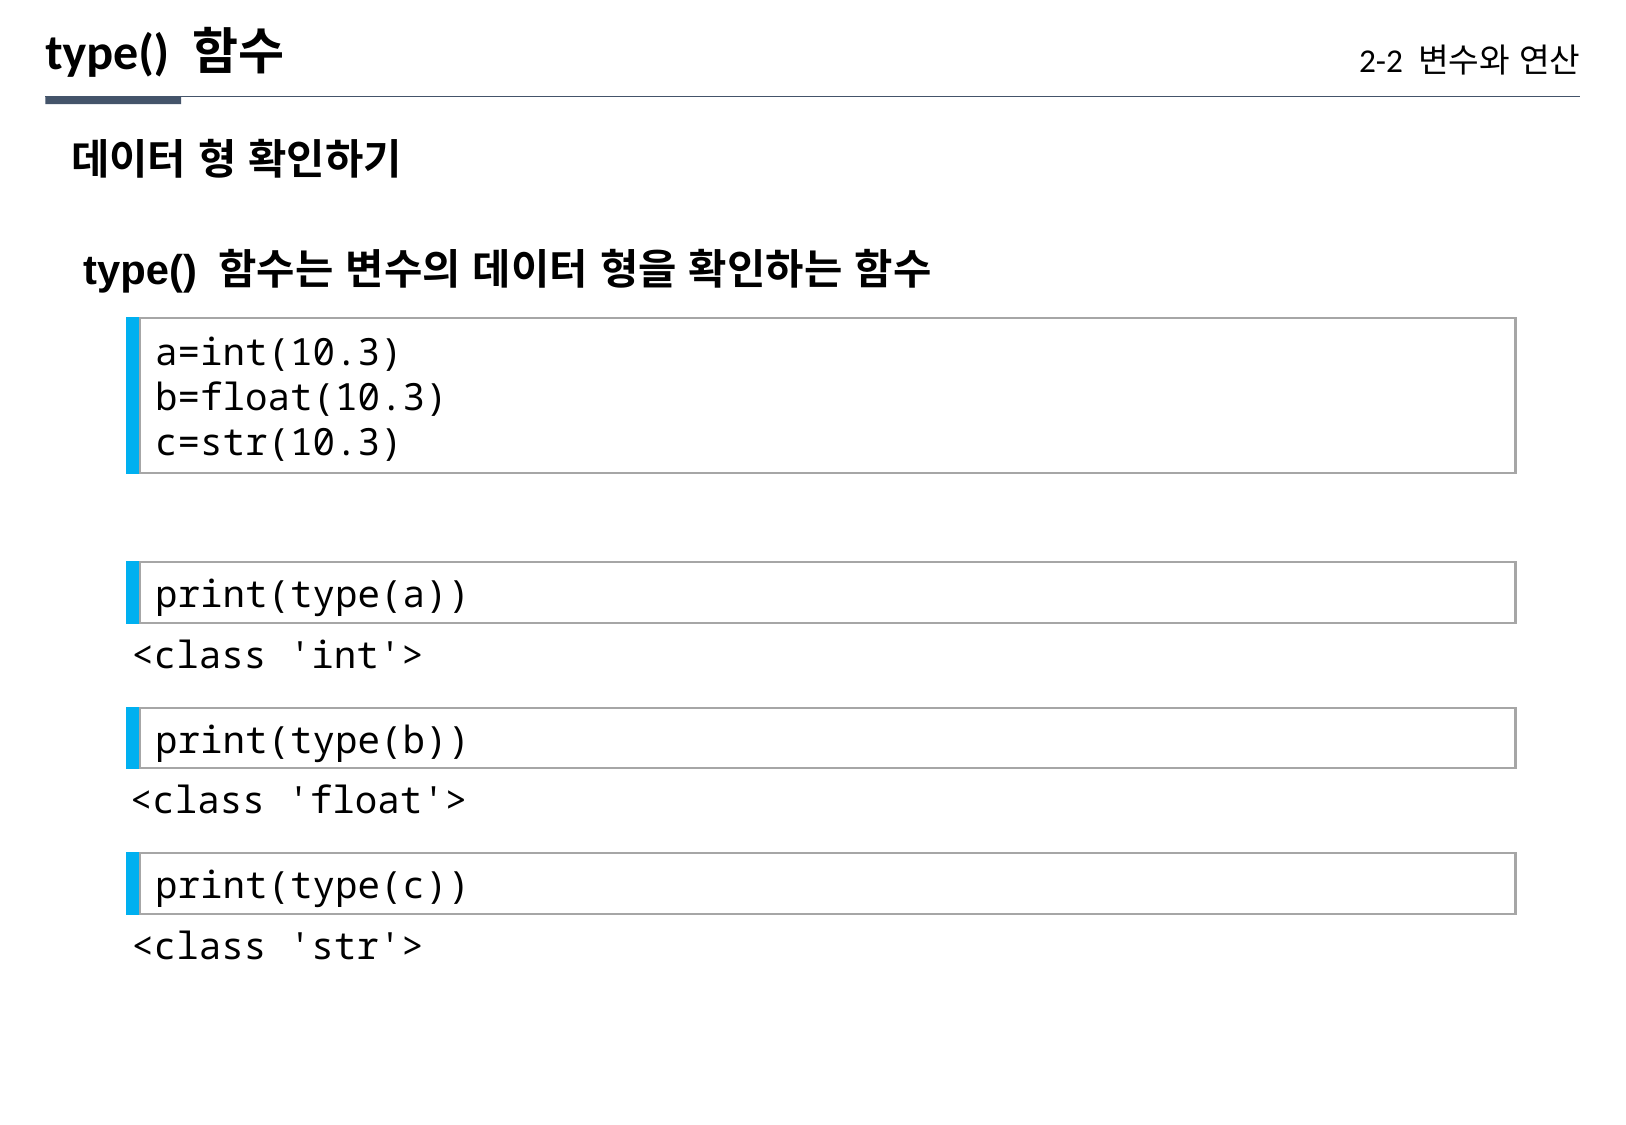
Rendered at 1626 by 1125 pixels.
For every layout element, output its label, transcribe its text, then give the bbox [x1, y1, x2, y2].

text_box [127, 853, 1516, 914]
text_box type() 함수는 변수의 데이터 형을 확인하는 함수 [68, 235, 1262, 300]
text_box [127, 707, 1516, 769]
text_box <class 'str'> [116, 914, 439, 975]
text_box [127, 562, 1516, 624]
list 2-2 변수와 연산 [1038, 43, 1581, 81]
list type() 함수 [45, 26, 965, 82]
text_box 데이터 형 확인하기 [56, 125, 990, 191]
text_box <class 'float'> [115, 769, 483, 829]
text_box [127, 317, 1516, 474]
text_box <class 'int'> [116, 623, 439, 684]
